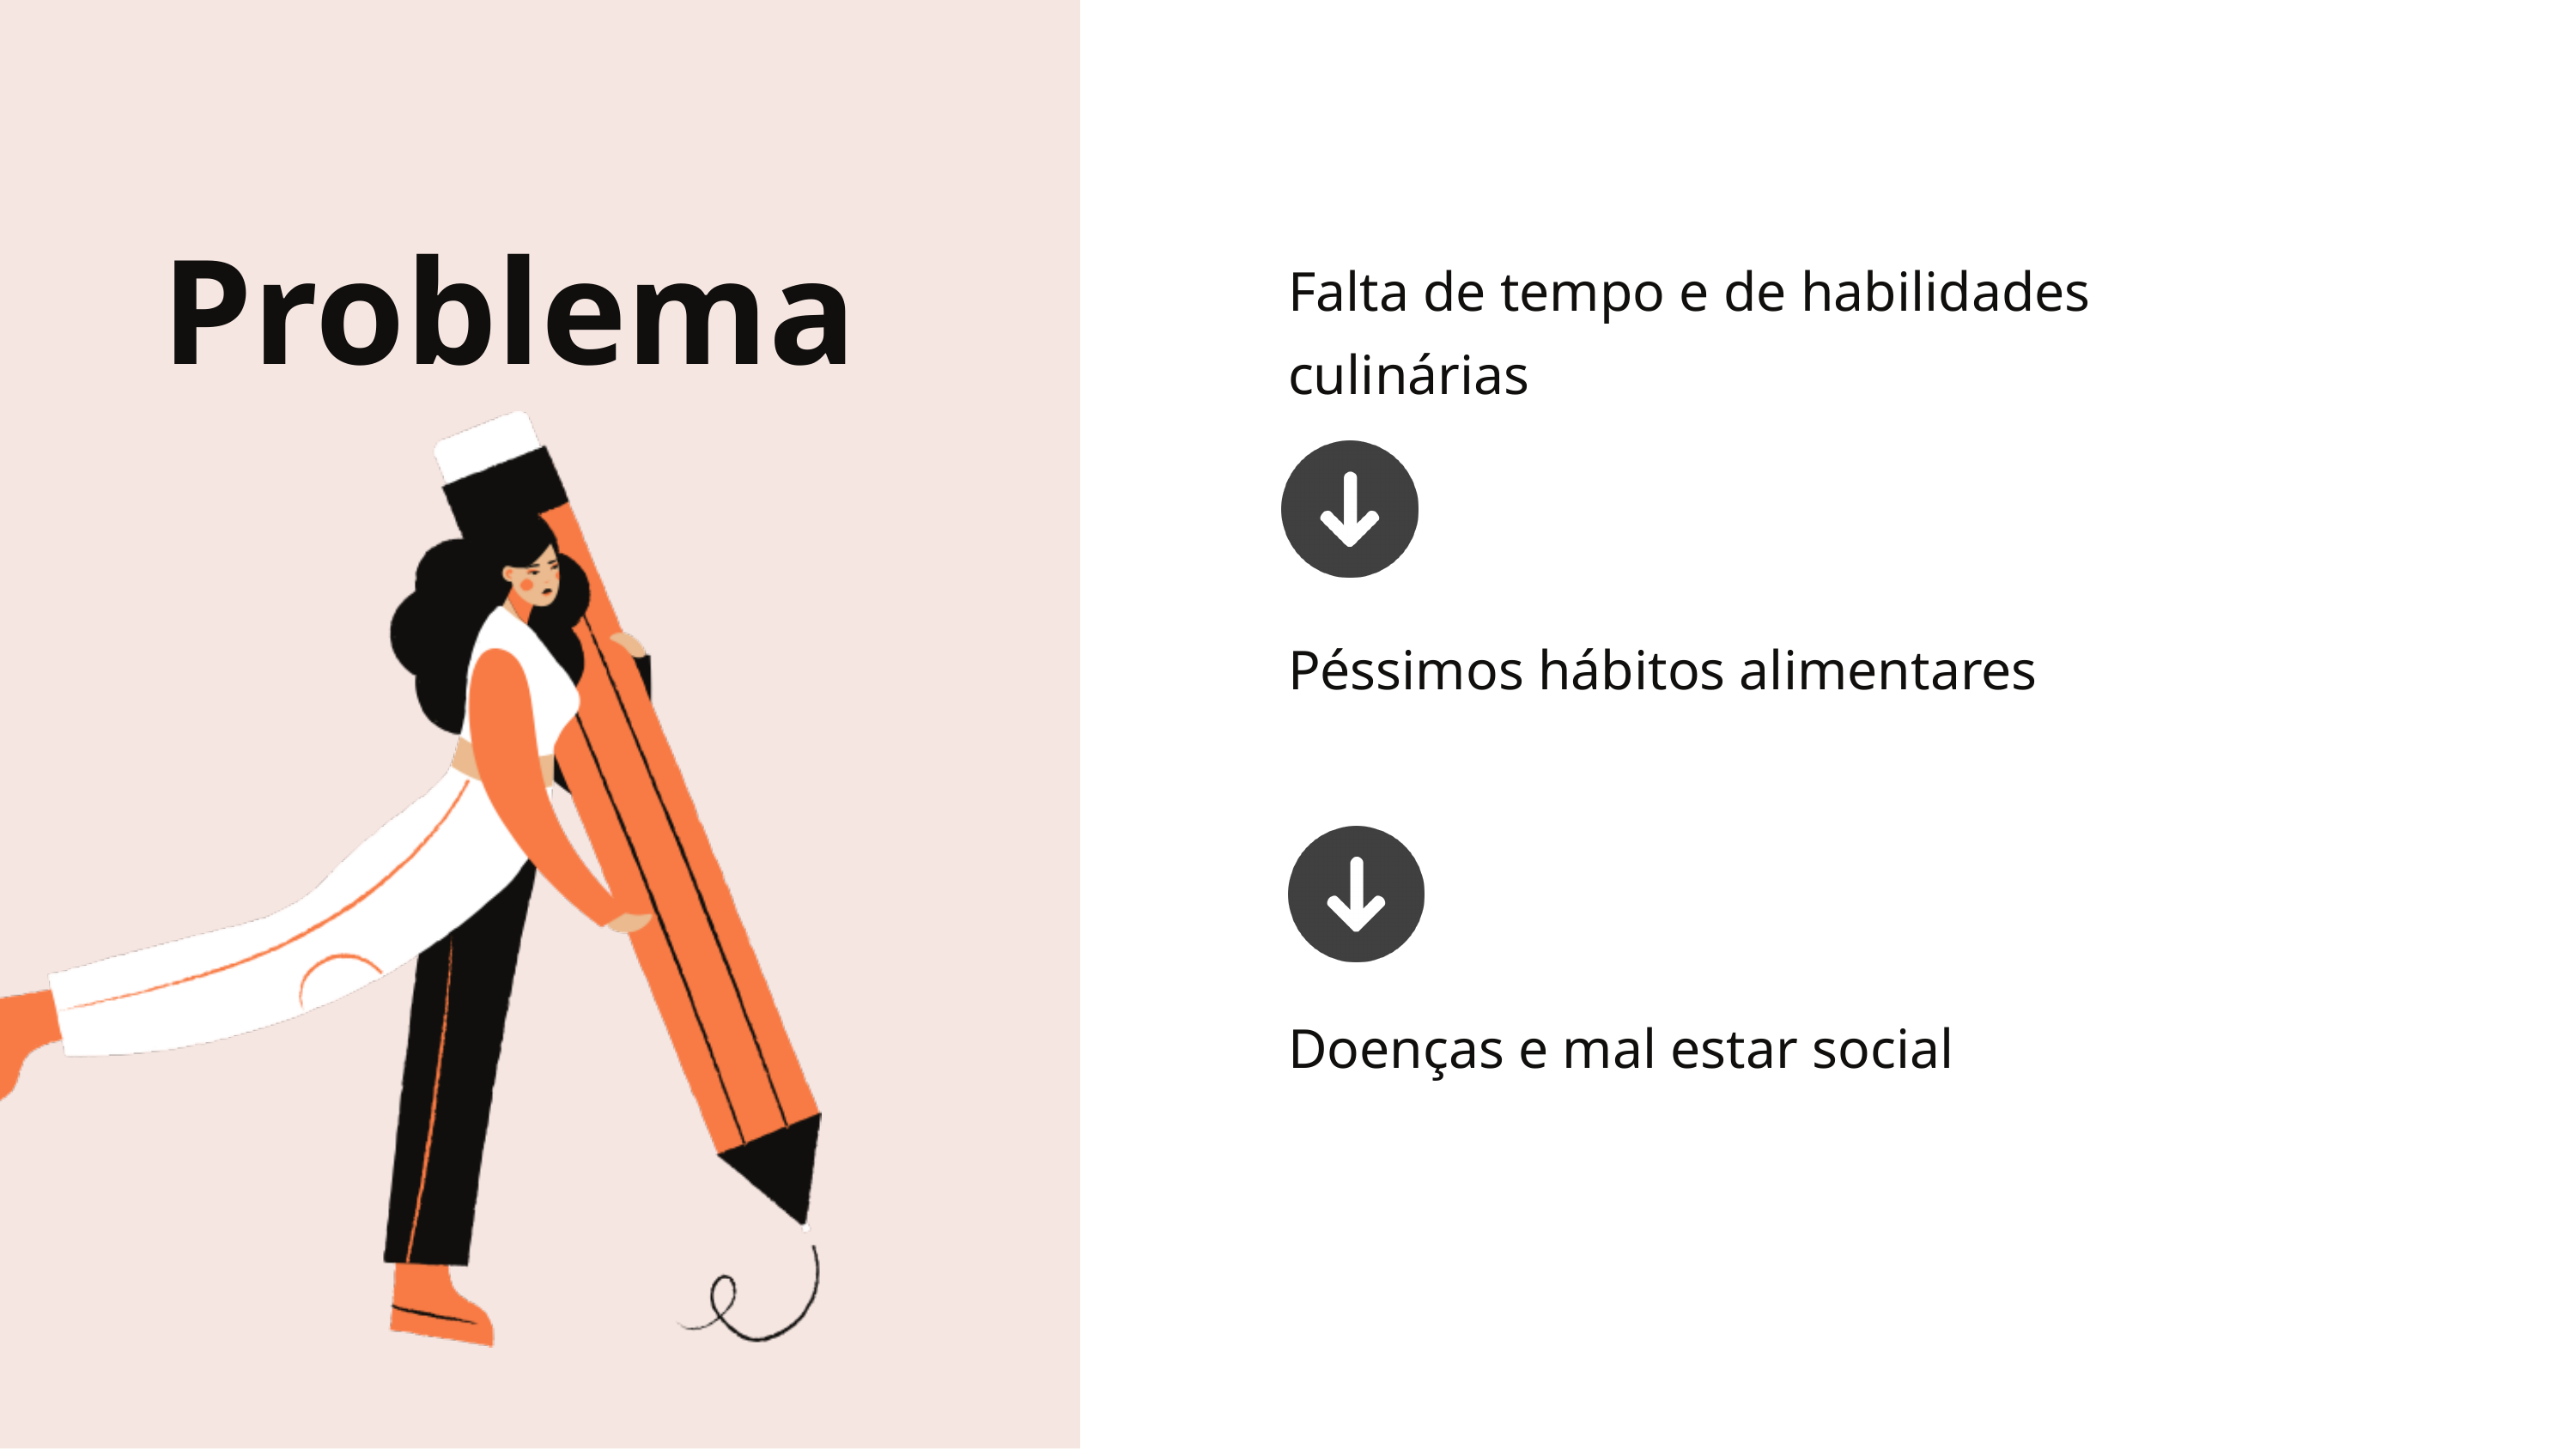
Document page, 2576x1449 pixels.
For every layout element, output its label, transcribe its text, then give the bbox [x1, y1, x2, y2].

picture [1287, 825, 1425, 962]
text_box Péssimos hábitos alimentares [1288, 616, 2175, 701]
text_box Doenças e mal estar social [1288, 995, 2175, 1080]
text_box Falta de tempo e de habilidades culinárias [1288, 238, 2175, 406]
text_box [0, 0, 1080, 1449]
picture [1281, 440, 1419, 578]
text_box Problema [161, 185, 916, 394]
picture [0, 411, 823, 1348]
